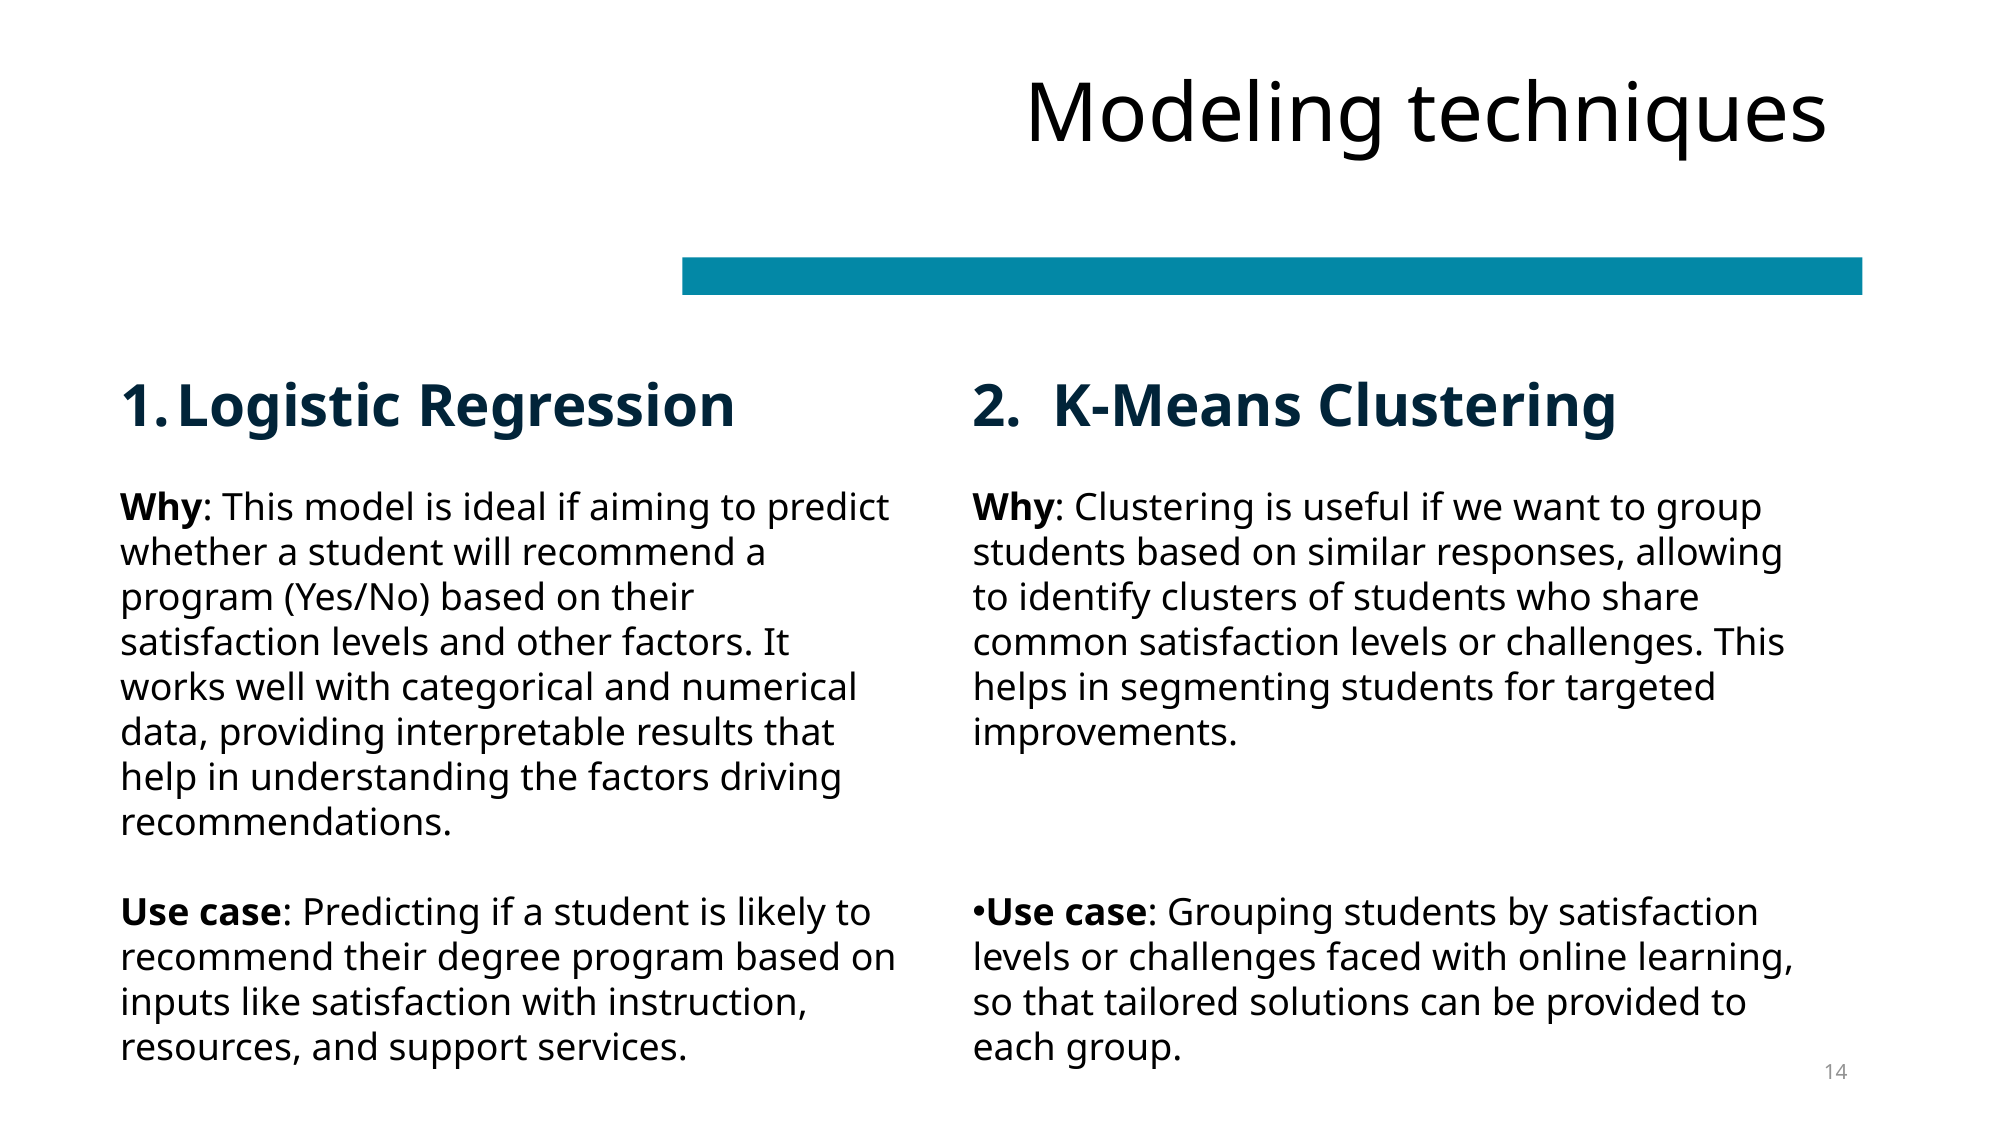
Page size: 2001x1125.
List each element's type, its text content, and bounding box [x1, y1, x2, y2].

title Modeling techniques [1009, 59, 1847, 278]
text_box 2. K-Means Clustering Why: Clustering is useful if we want to group students based on similar responses, allowing to identify clusters of students who share common satisfaction levels or challenges. This helps in segmenting students for targeted improvements. Use case: Grouping students by satisfaction levels or challenges faced with online learning, so that tailored solutions can be provided to each group. [957, 361, 1814, 1121]
text_box Logistic Regression Why: This model is ideal if aiming to predict whether a student will recommend a program (Yes/No) based on their satisfaction levels and other factors. It works well with categorical and numerical data, providing interpretable results that help in understanding the factors driving recommendations. Use case: Predicting if a student is likely to recommend their degree program based on inputs like satisfaction with instruction, resources, and support services. [105, 361, 914, 1121]
slide_number 14 [1814, 1042, 1863, 1103]
